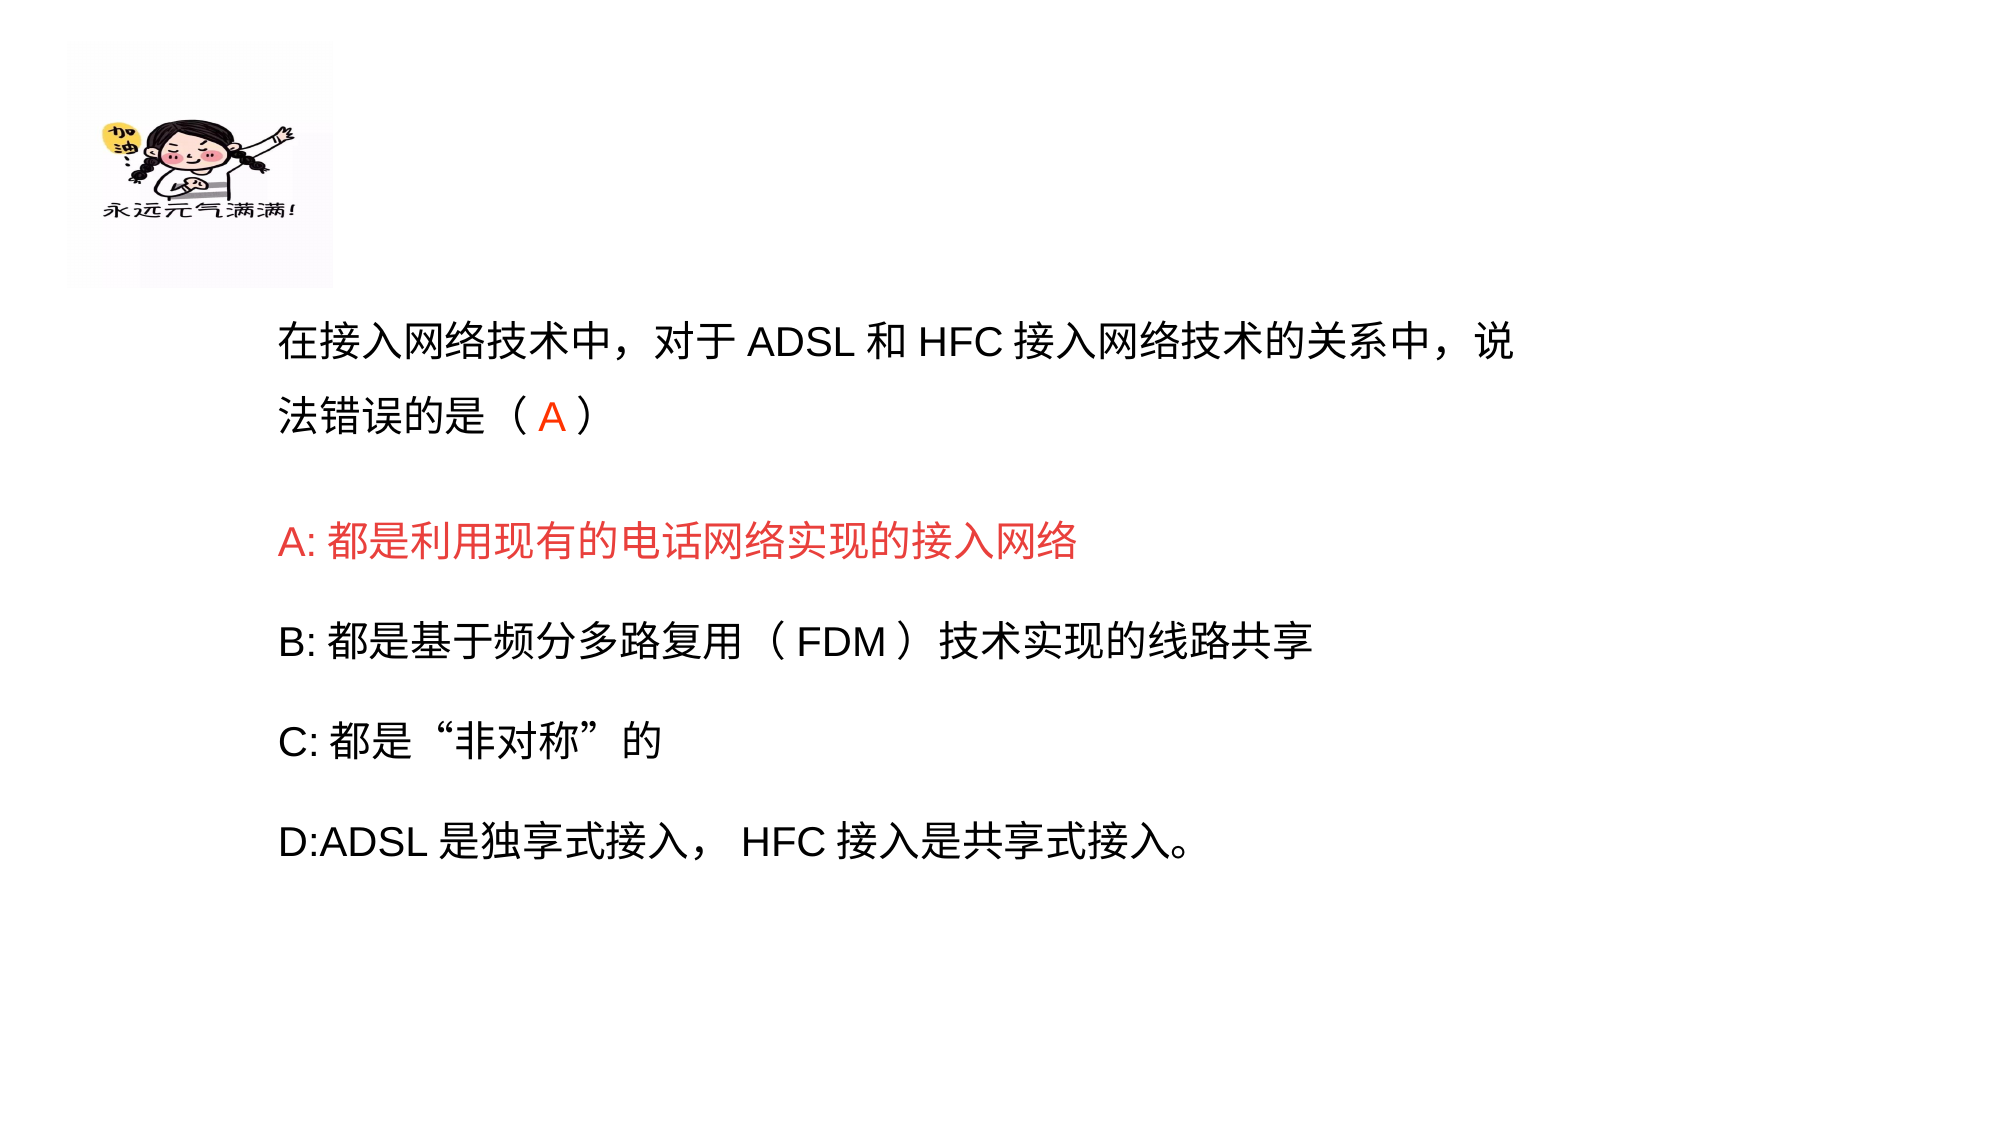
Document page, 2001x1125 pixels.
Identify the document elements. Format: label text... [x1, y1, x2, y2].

text_box 在接入网络技术中，对于ADSL和HFC接入网络技术的关系中，说法错误的是（A） A:都是利用现有的电话网络实现的接入网络 B:都是基于频分多路复用（FDM）技术实现的线路共享 C:都是“非对称”的 D:ADSL是独享式接入，HFC接入是共享式接入。 [263, 282, 1547, 873]
picture [67, 41, 333, 288]
